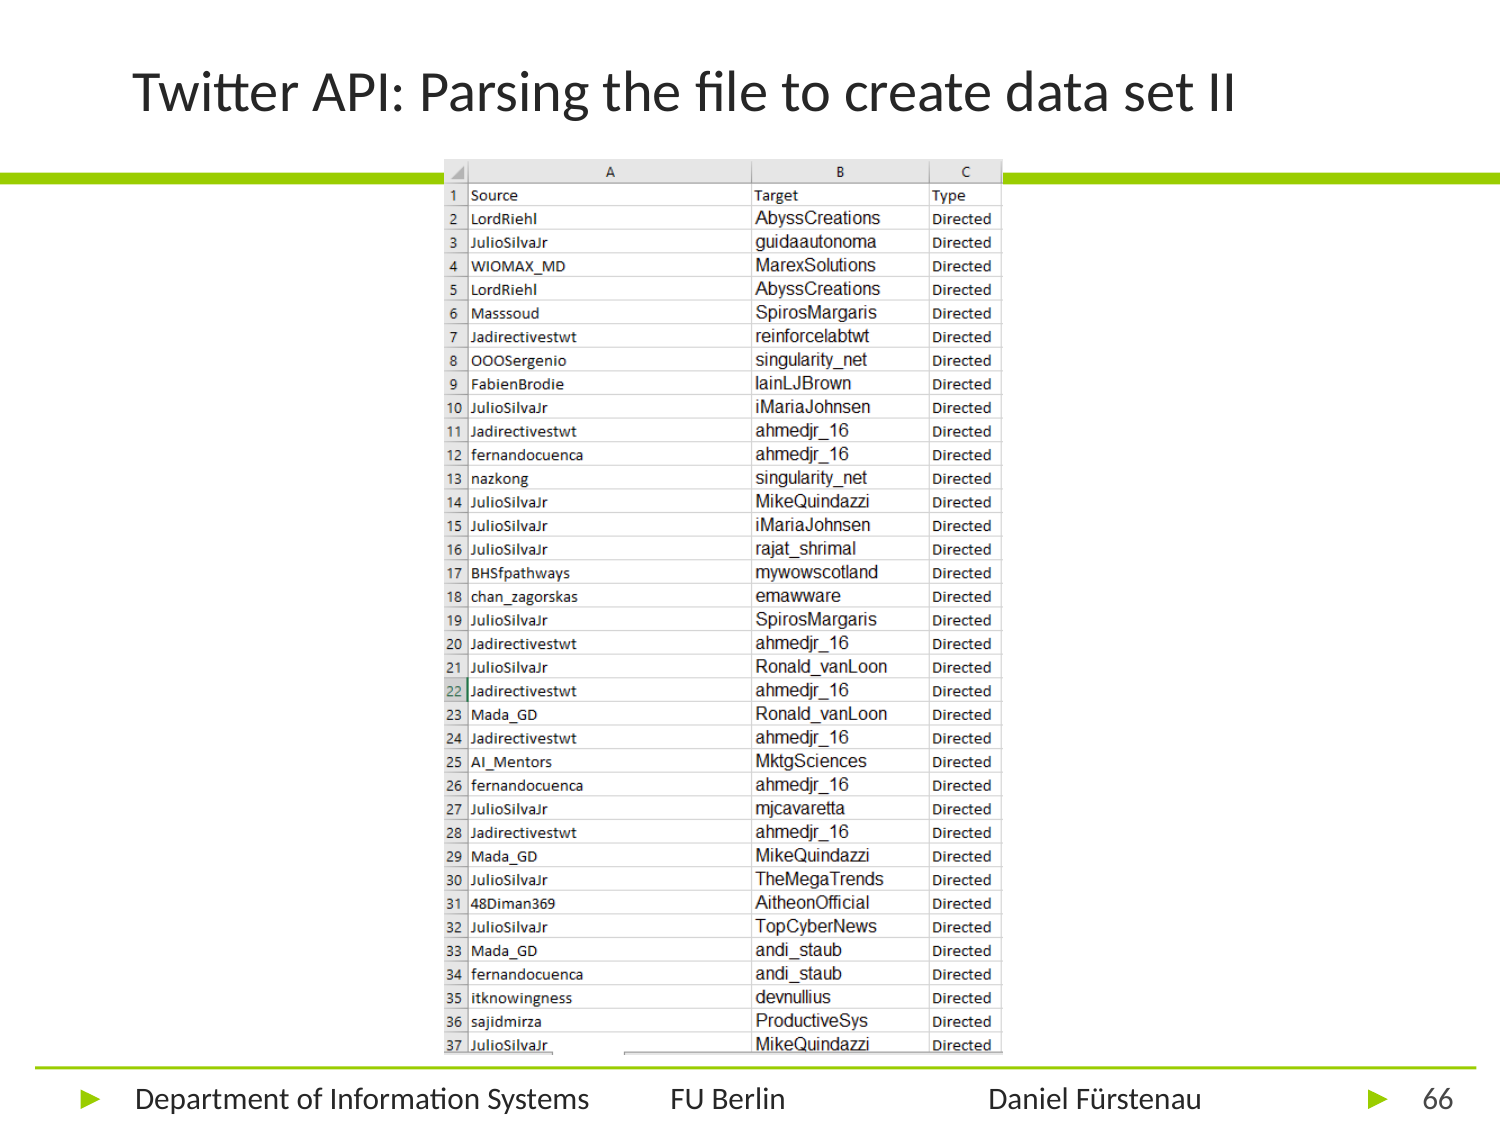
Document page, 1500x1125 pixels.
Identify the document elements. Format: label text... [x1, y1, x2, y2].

slide_number 66 [1394, 1071, 1454, 1123]
title Twitter API: Parsing the file to create data set II [118, 0, 1416, 178]
picture [444, 159, 1003, 1055]
